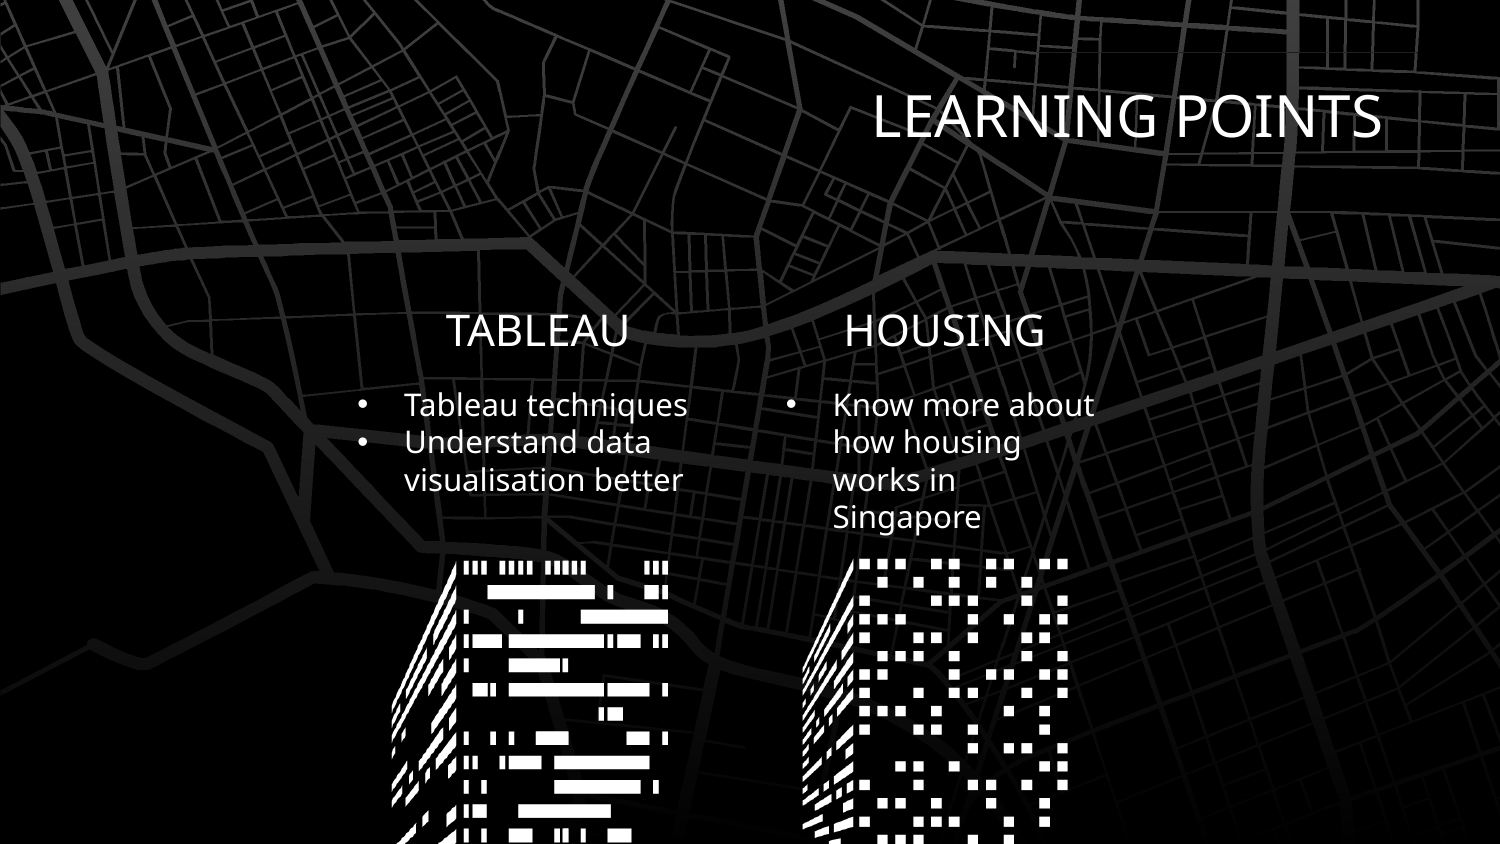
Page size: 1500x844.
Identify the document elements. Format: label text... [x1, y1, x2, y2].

title TABLEAU [396, 304, 681, 371]
subtitle Tableau techniques Understand data visualisation better [342, 370, 742, 506]
title LEARNING POINTS [827, 64, 1399, 144]
title HOUSING [802, 304, 1088, 370]
picture [378, 541, 683, 844]
picture [786, 541, 1084, 844]
subtitle Know more about how housing works in Singapore [770, 370, 1119, 506]
